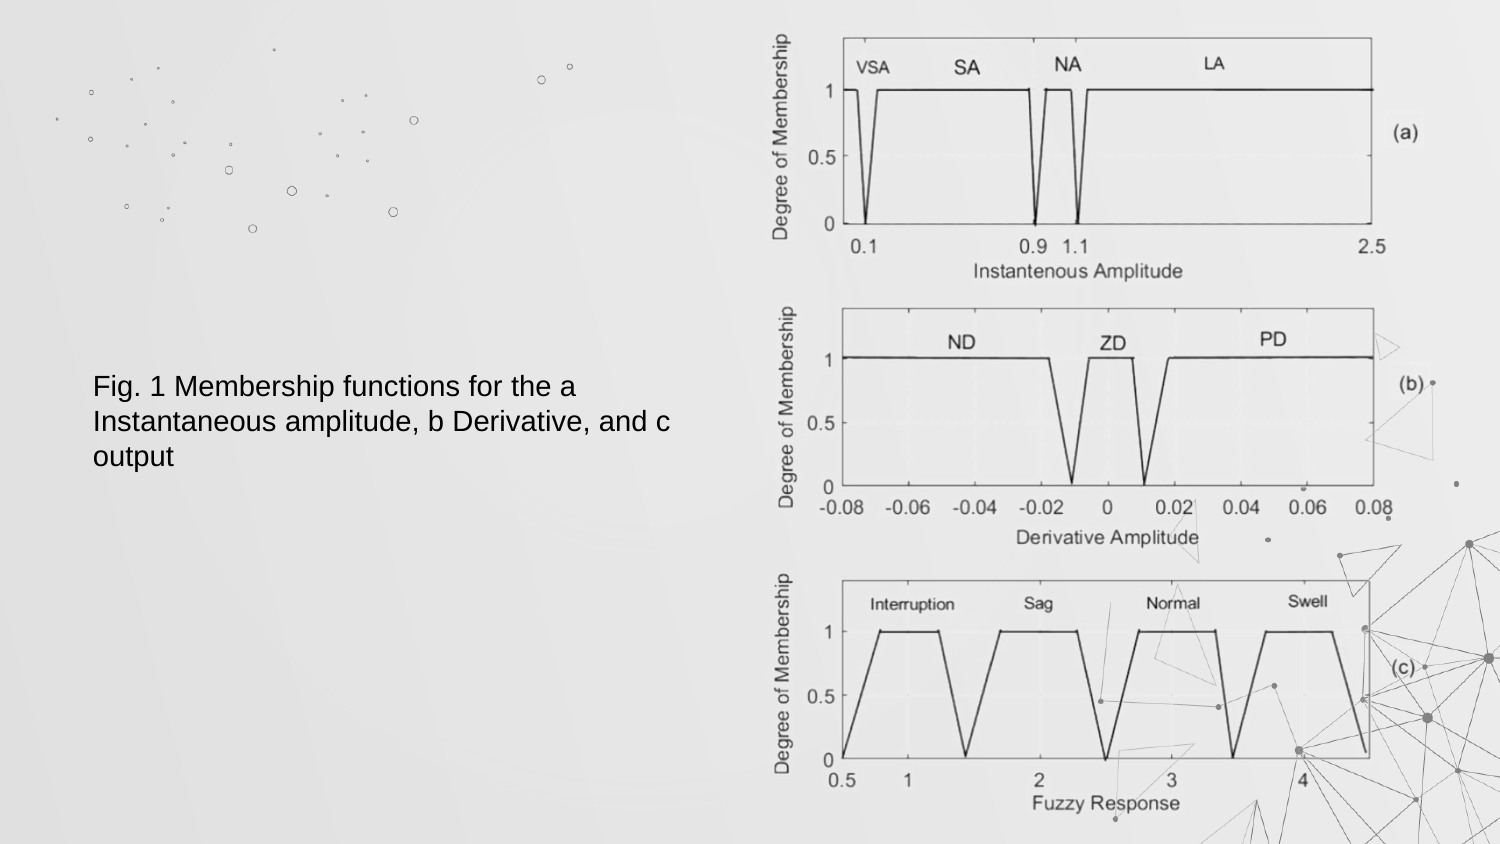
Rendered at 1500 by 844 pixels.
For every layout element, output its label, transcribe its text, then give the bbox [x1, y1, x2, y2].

text_box Fig. 1 Membership functions for the a Instantaneous amplitude, b Derivative, and c output [78, 359, 697, 480]
text_box [50, 39, 761, 119]
picture [0, 0, 1500, 844]
